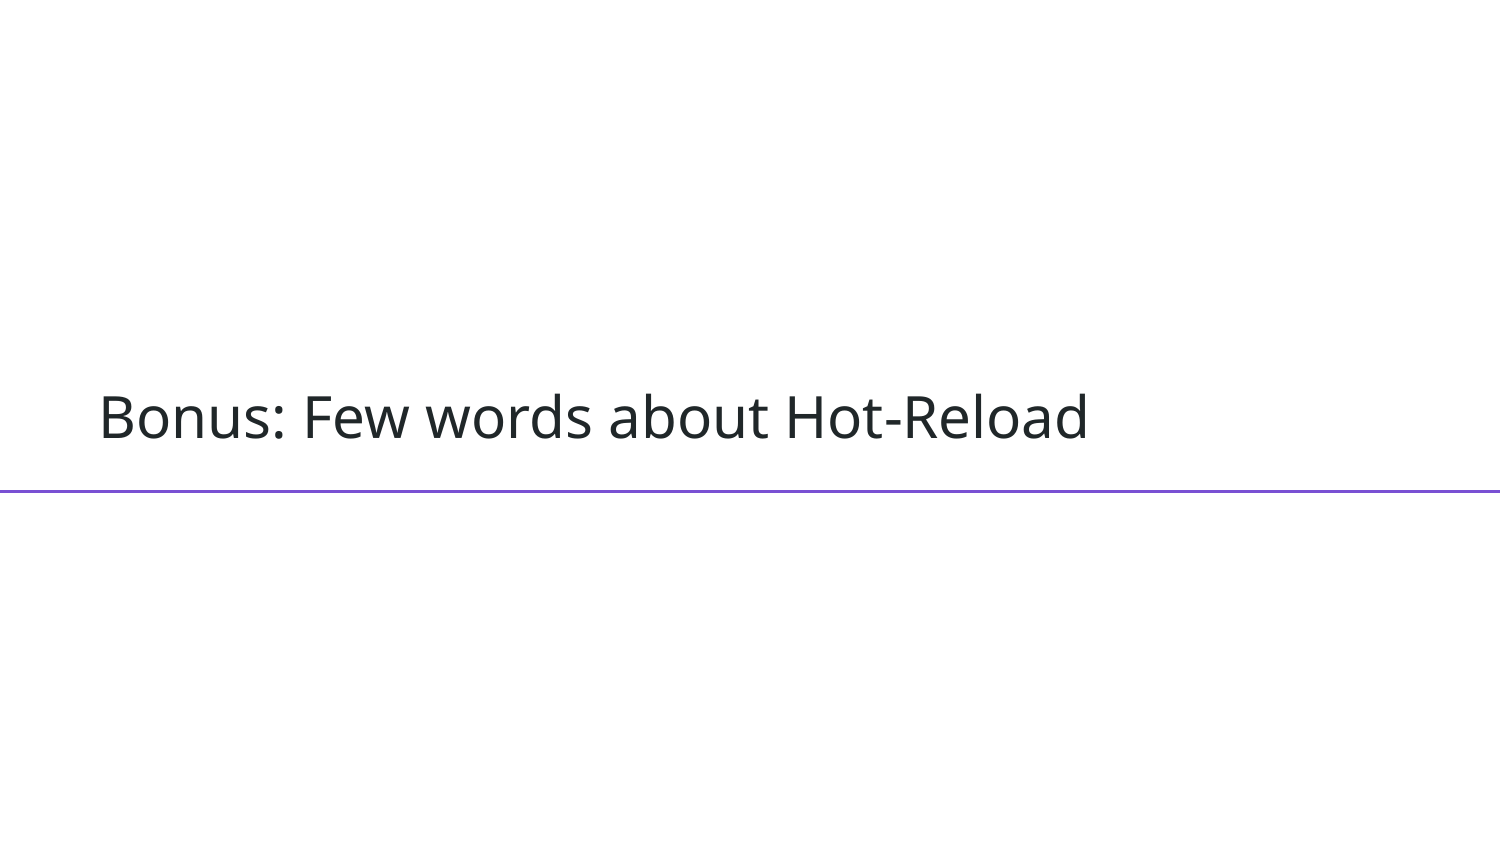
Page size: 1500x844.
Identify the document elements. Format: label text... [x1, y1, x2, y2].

title Bonus: Few words about Hot-Reload [83, 337, 1417, 466]
